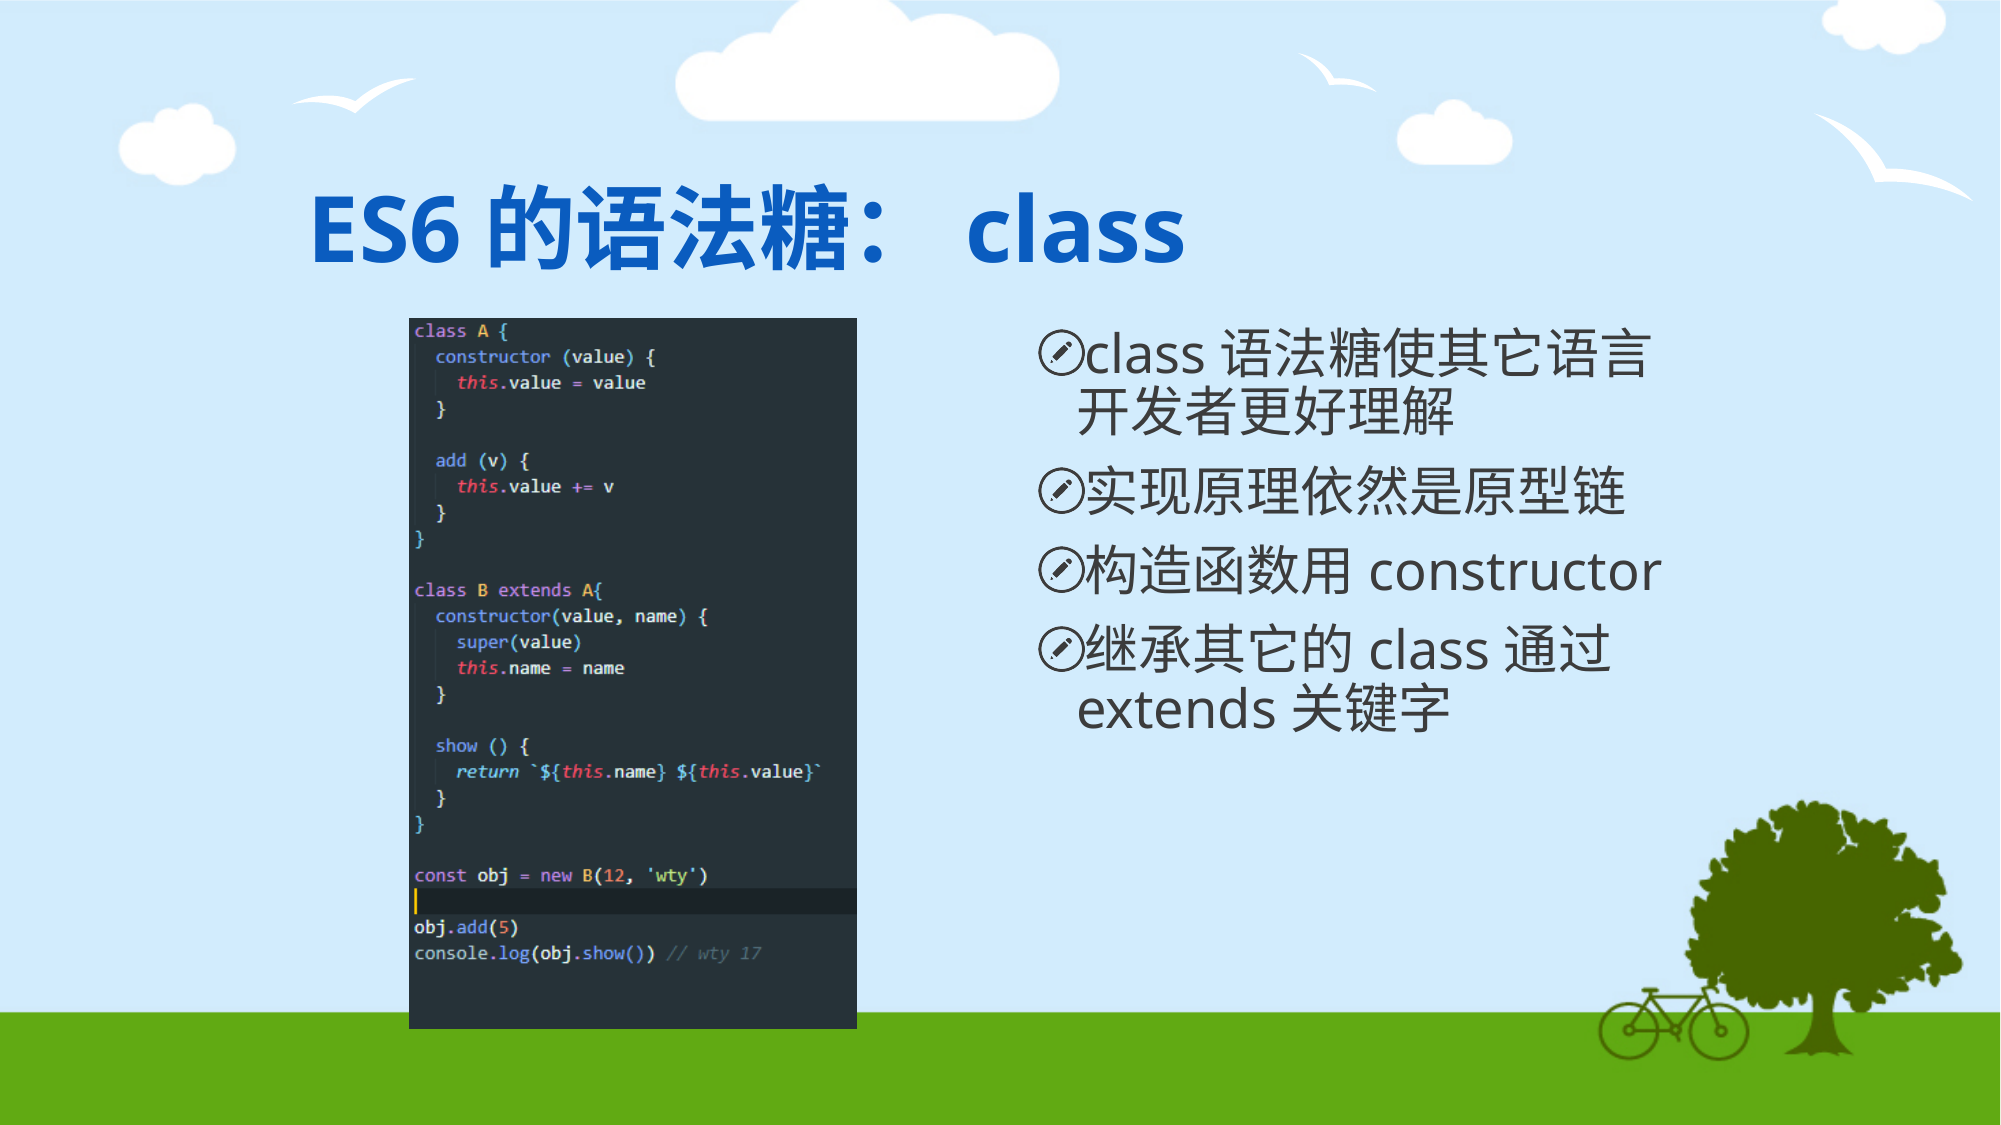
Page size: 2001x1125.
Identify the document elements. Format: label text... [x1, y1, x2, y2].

picture [0, 0, 2001, 1125]
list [409, 318, 857, 1029]
title ES6的语法糖：class [292, 168, 1705, 298]
list class语法糖使其它语言开发者更好理解 实现原理依然是原型链 构造函数用constructor 继承其它的class通过extends关键字 [1023, 319, 1705, 1029]
